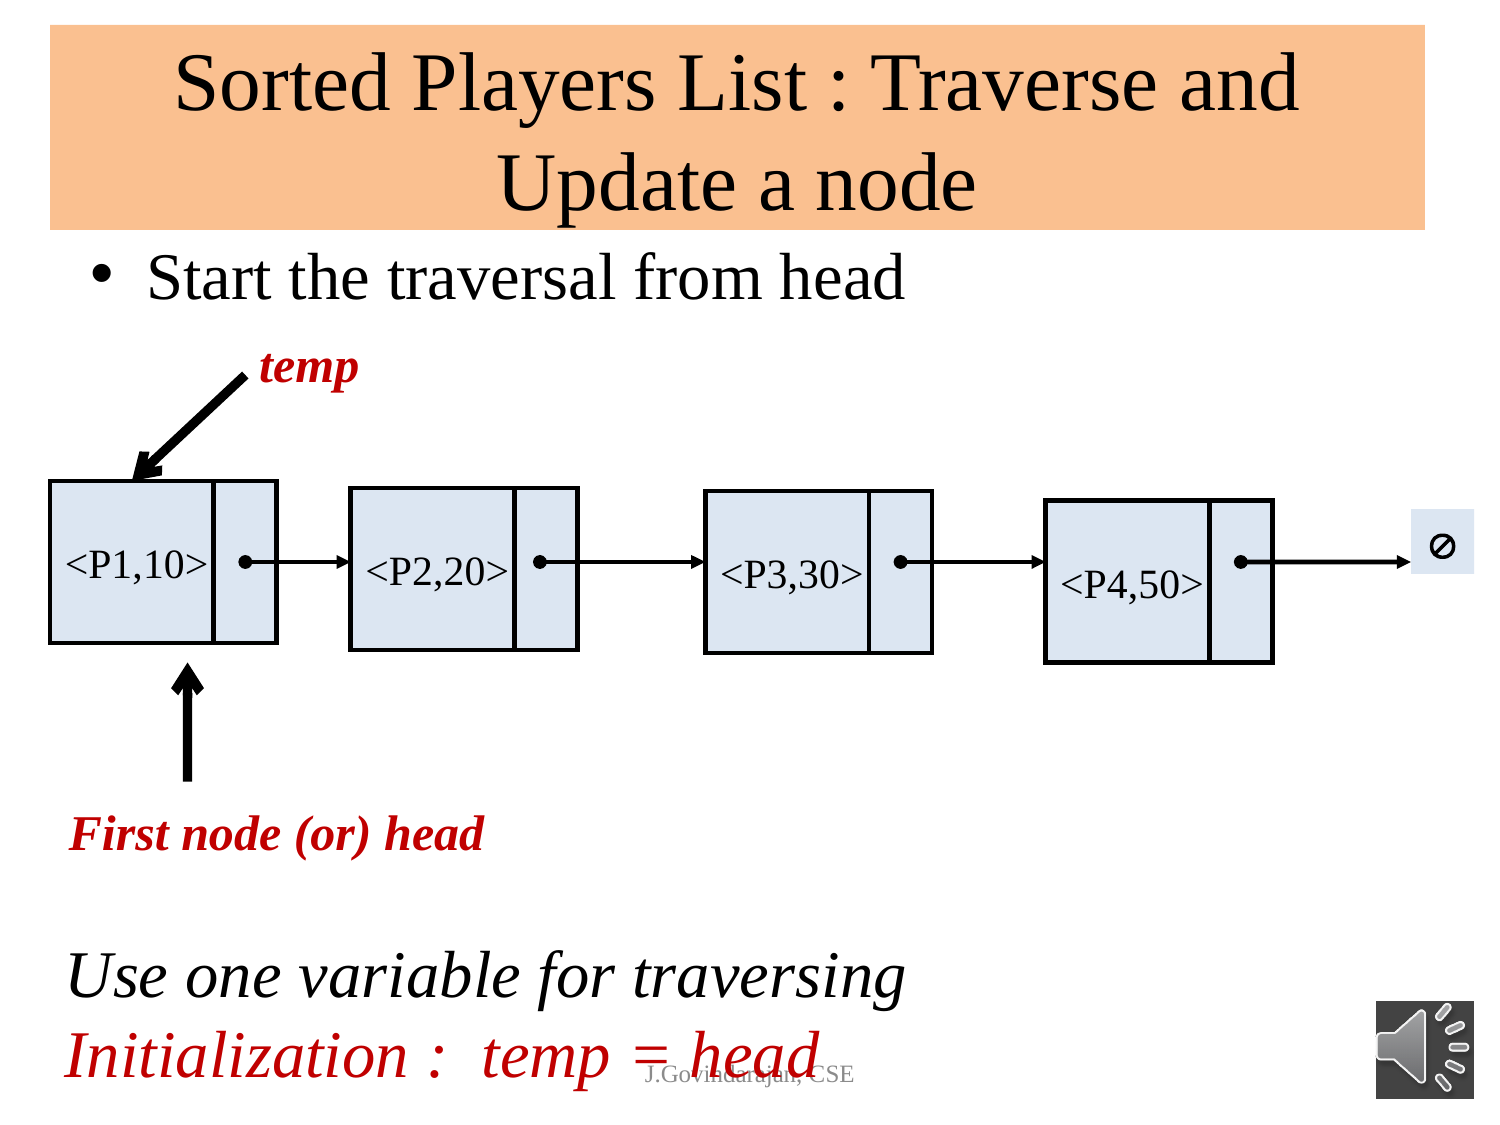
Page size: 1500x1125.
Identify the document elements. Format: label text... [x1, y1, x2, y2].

title Sorted Players List : Traverse and Update a node [50, 24, 1425, 230]
text_box Use one variable for traversing Initialization : temp = head [49, 923, 1438, 1098]
list Start the traversal from head [75, 224, 1425, 479]
text_box temp [244, 324, 375, 400]
text_box First node (or) head [53, 793, 500, 869]
picture [1374, 999, 1476, 1101]
list Start the traversal from head [75, 670, 1425, 923]
footer J.Govindarajan, CSE [512, 1042, 988, 1103]
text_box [49, 480, 1480, 663]
